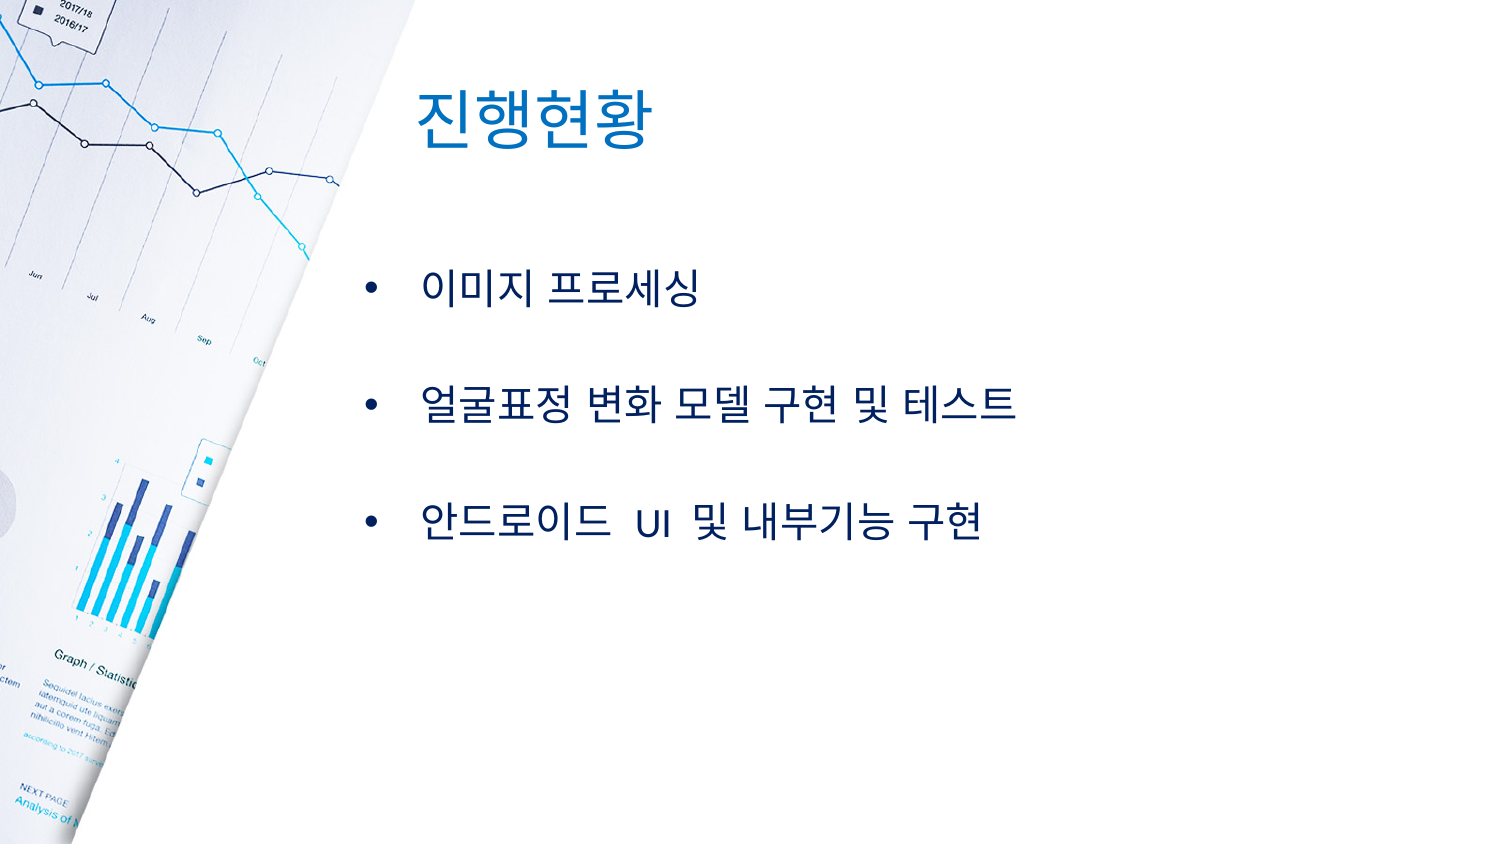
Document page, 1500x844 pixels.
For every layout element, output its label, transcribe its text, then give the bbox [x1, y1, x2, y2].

picture [0, 0, 1500, 844]
title 진행현황 [399, 71, 1427, 166]
list 이미지 프로세싱 얼굴표정 변화 모델 구현 및 테스트 안드로이드 UI 및 내부기능 구현 [349, 196, 1500, 748]
